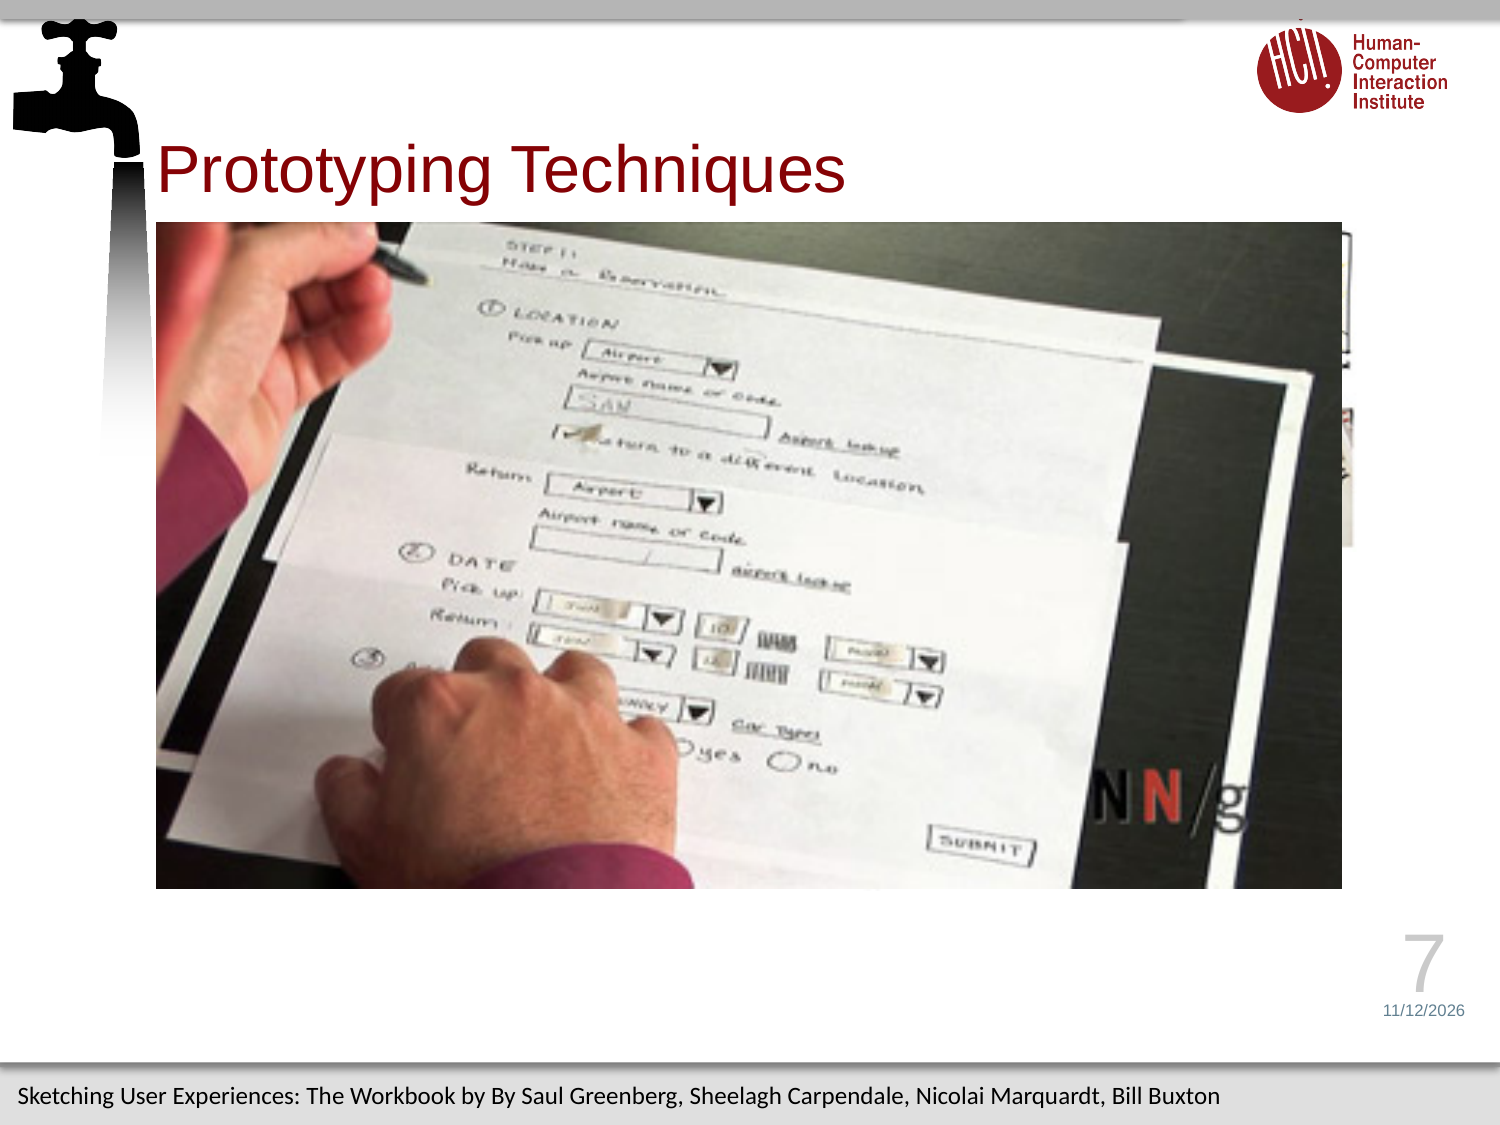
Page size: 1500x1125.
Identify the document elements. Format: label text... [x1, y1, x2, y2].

picture [156, 221, 1359, 892]
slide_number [1369, 1009, 1479, 1020]
title Prototyping Techniques [156, 50, 1187, 214]
text_box Sketching User Experiences: The Workbook by By Saul Greenberg, Sheelagh Carpendale, Nicolai Marquardt, Bill Buxton [3, 1071, 1500, 1117]
picture [13, 20, 140, 158]
slide_number 7 [1369, 924, 1479, 1009]
picture [1257, 20, 1447, 113]
